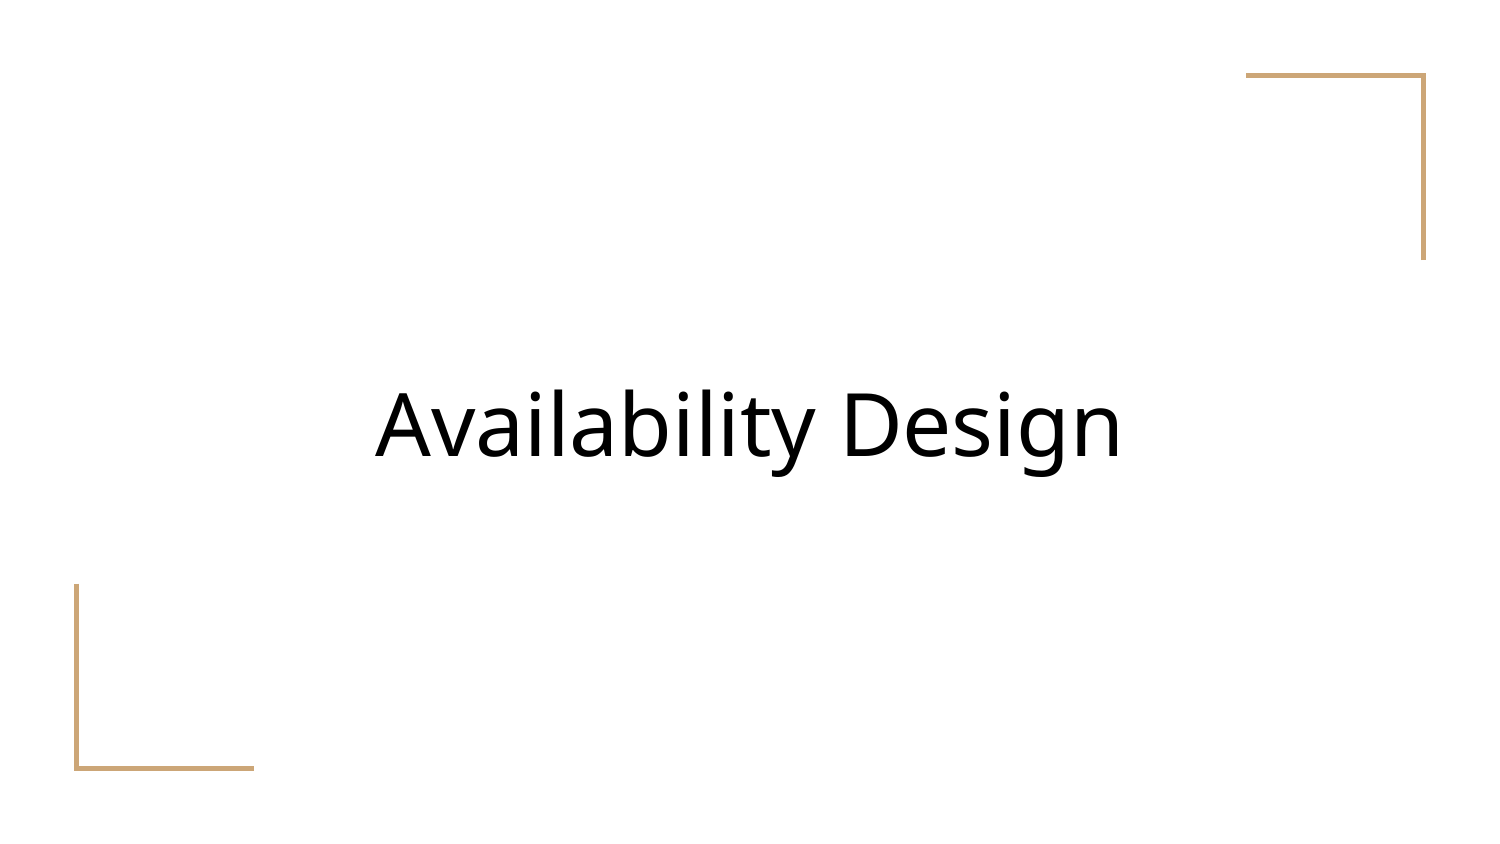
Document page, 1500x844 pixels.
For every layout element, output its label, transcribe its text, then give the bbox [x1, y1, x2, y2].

title Availability Design [126, 296, 1374, 548]
